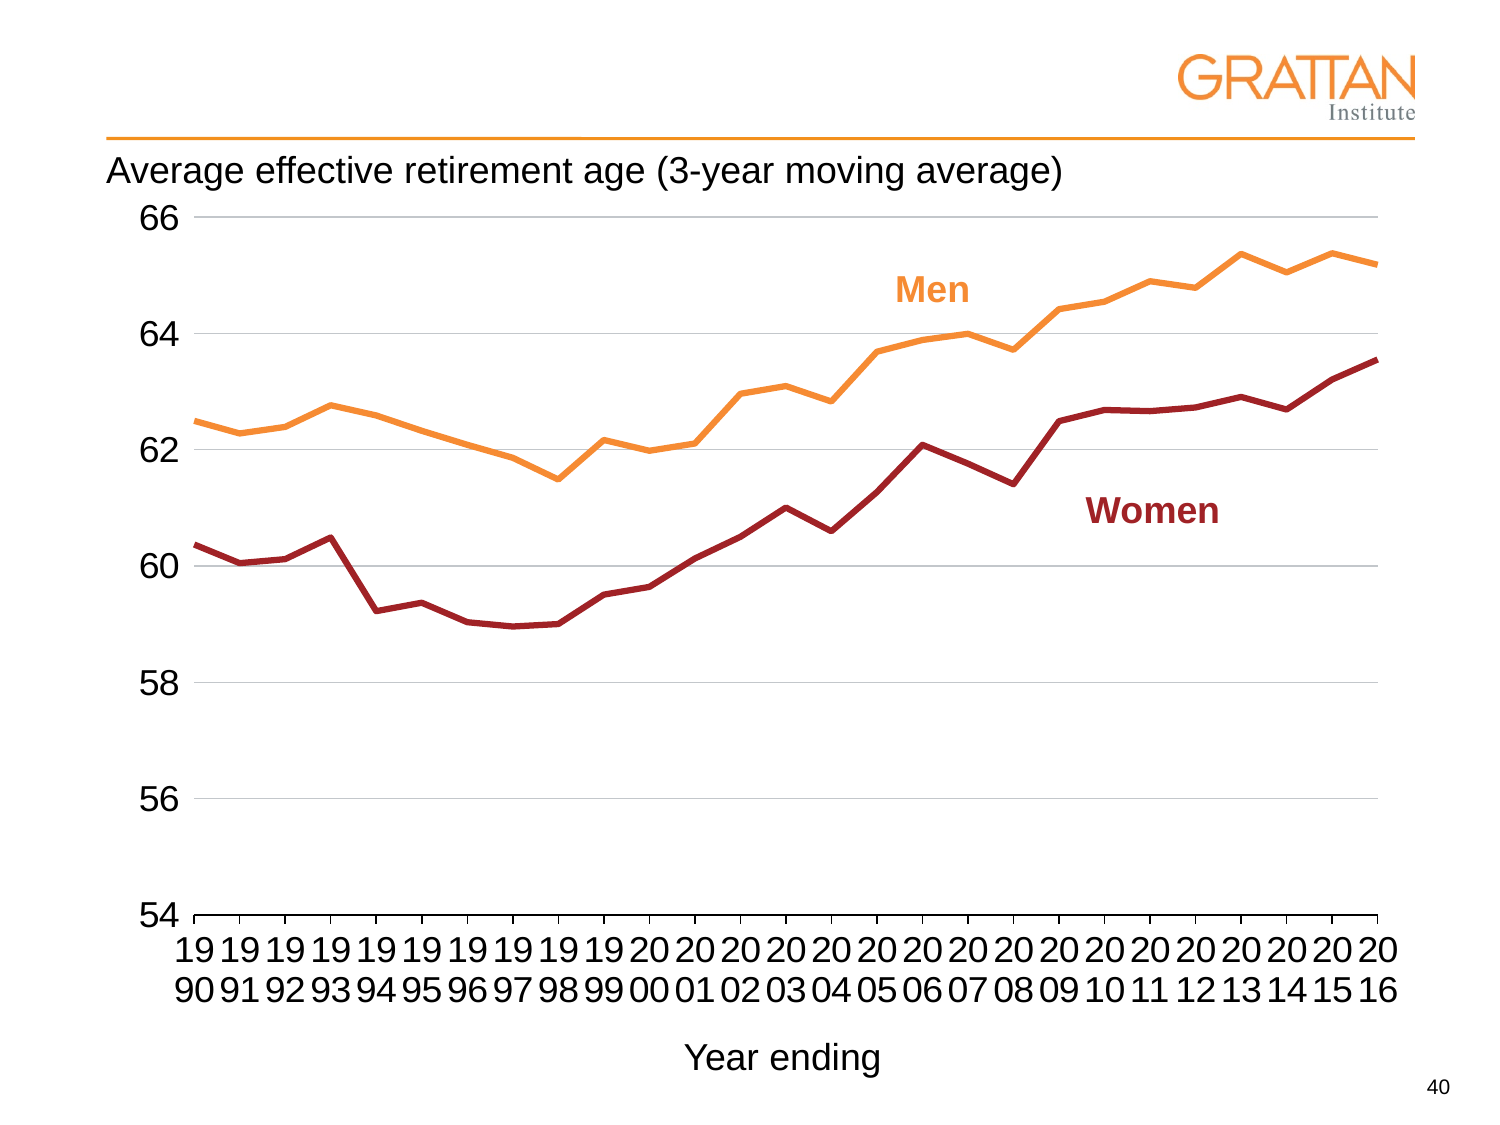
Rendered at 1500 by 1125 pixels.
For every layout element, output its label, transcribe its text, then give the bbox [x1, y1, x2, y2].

list Average effective retirement age (3-year moving average) [105, 145, 1416, 190]
picture [1178, 54, 1415, 120]
chart [91, 191, 1433, 1011]
text_box Year ending [668, 1025, 897, 1086]
